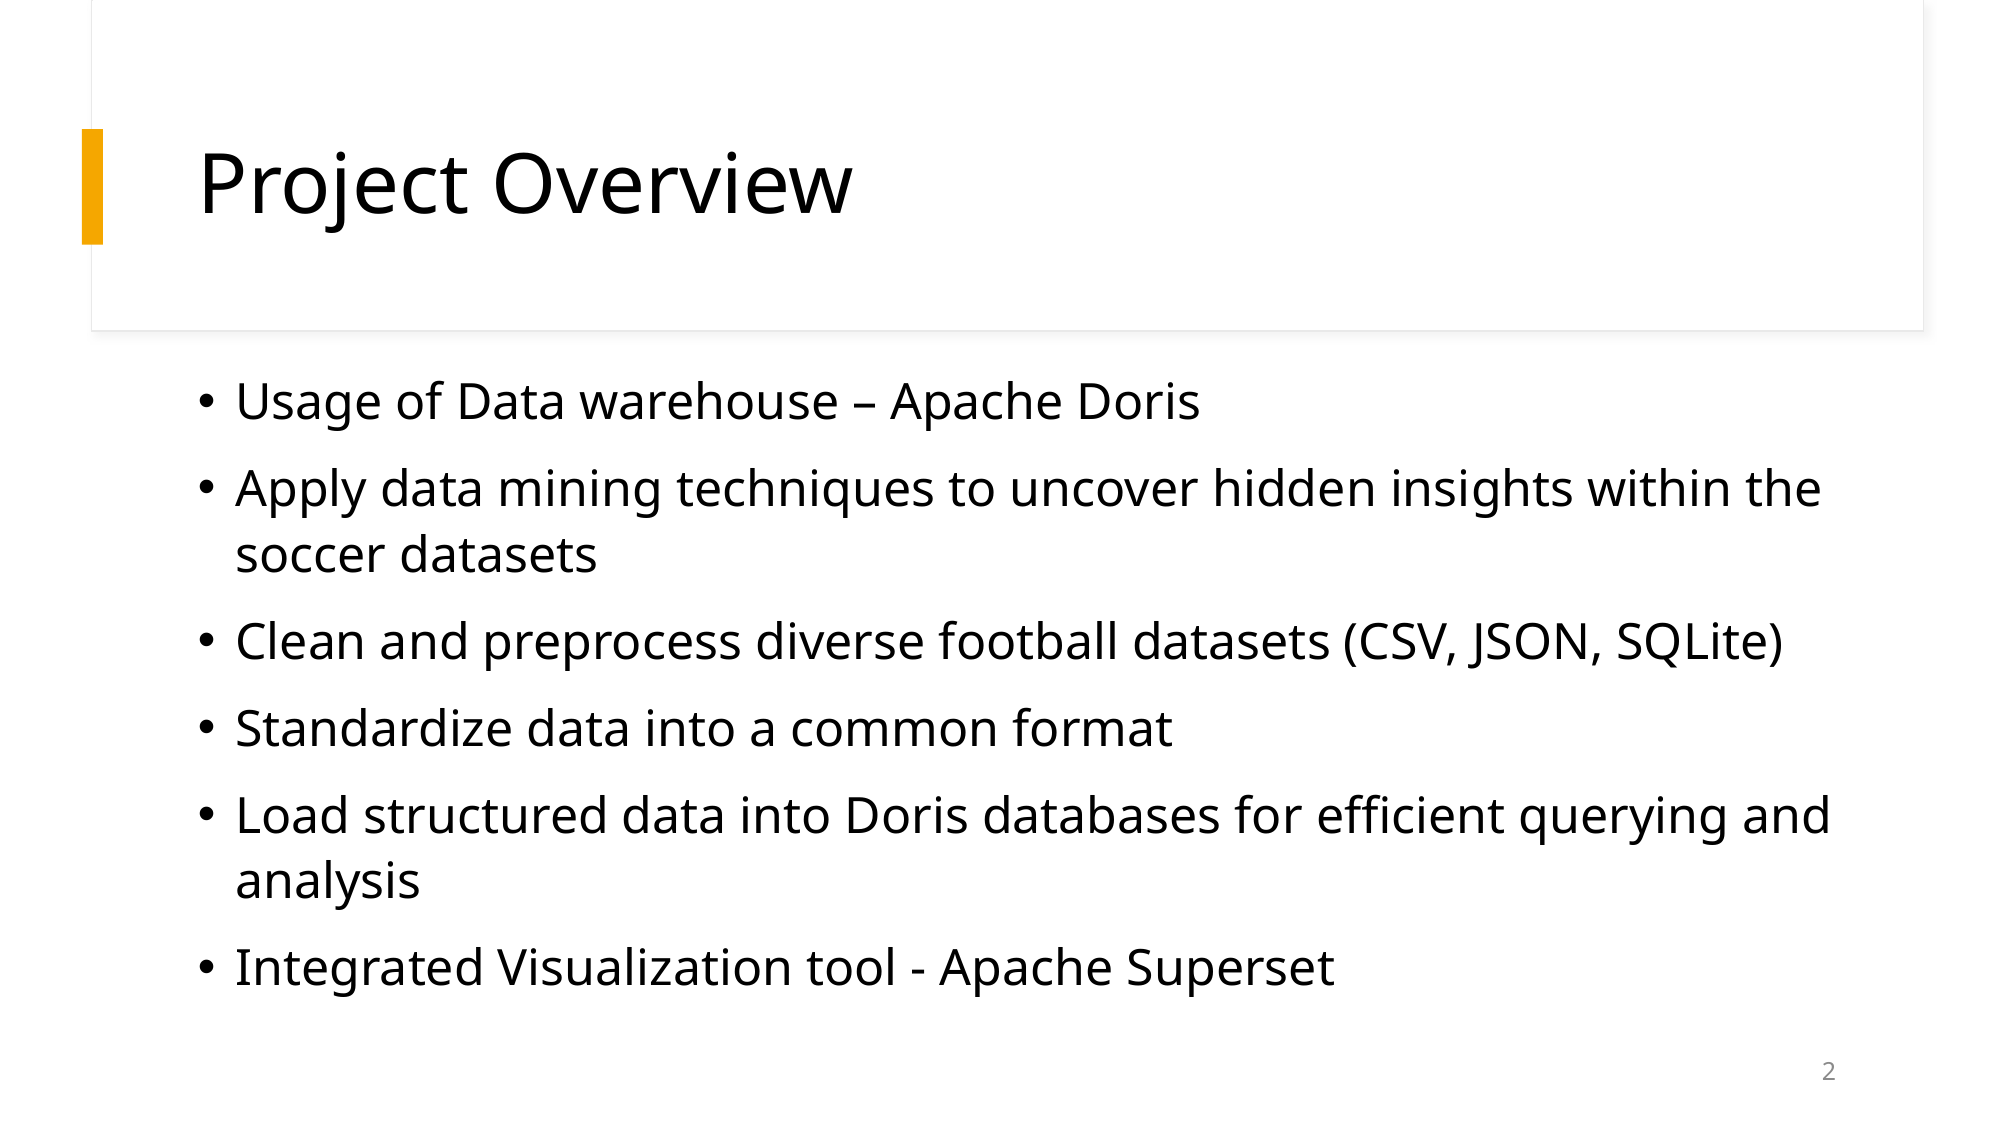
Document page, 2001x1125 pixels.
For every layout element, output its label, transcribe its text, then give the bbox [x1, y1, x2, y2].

list Usage of Data warehouse – Apache Doris Apply data mining techniques to uncover hidden insights within the soccer datasets Clean and preprocess diverse football datasets (CSV, JSON, SQLite) Standardize data into a common format Load structured data into Doris databases for efficient querying and analysis Integrated Visualization tool - Apache Superset [183, 356, 1851, 1013]
title Project Overview [183, 90, 1851, 284]
slide_number 2 [1401, 1042, 1851, 1103]
